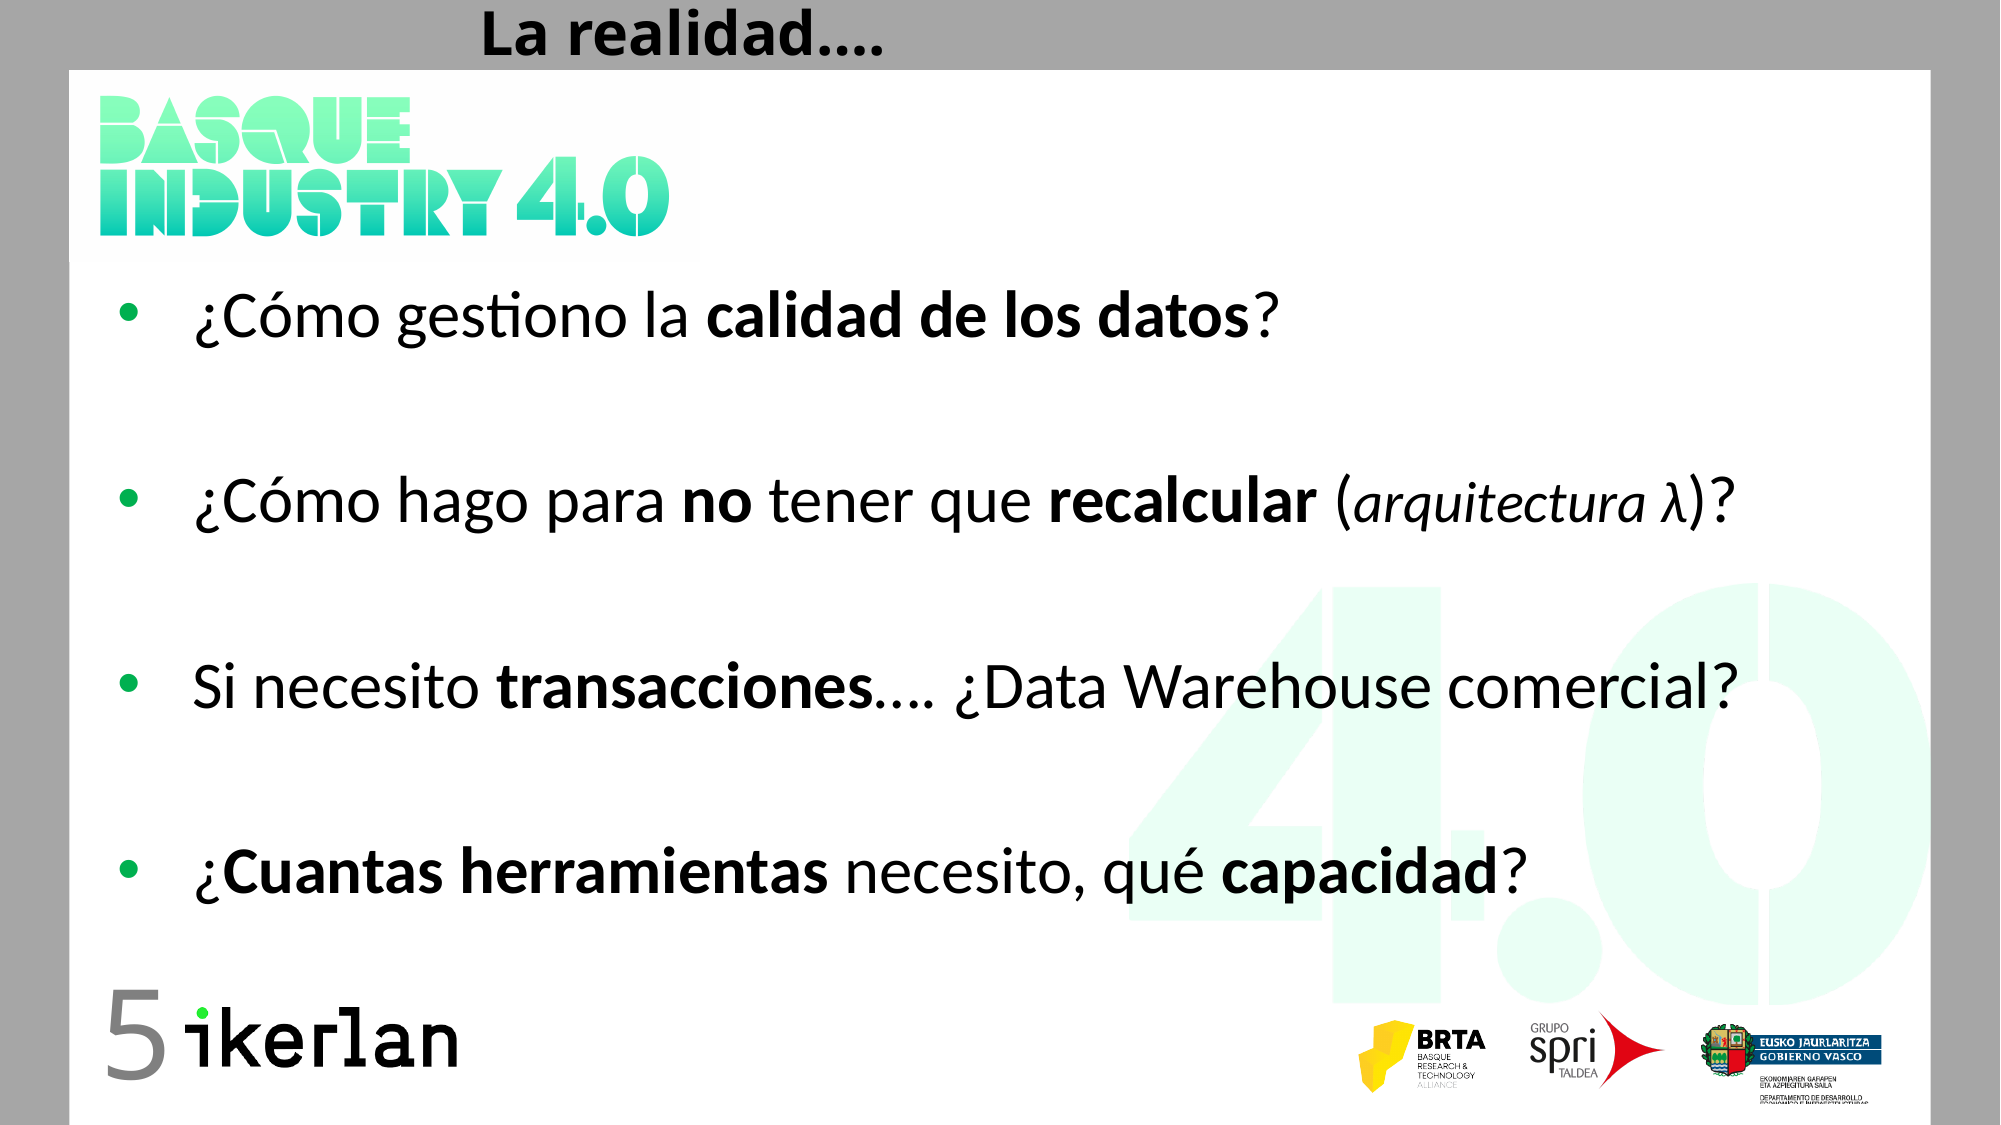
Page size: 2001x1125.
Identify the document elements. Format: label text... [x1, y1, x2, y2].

picture [1347, 1010, 1496, 1100]
list ¿Cómo gestiono la calidad de los datos? ¿Cómo hago para no tener que recalcular (arquitectura λ)? Si necesito transacciones…. ¿Data Warehouse comercial? ¿Cuantas herramientas necesito, qué capacidad? [102, 272, 1903, 1015]
picture [69, 70, 700, 262]
title La realidad…. [464, 0, 1900, 122]
text_box 5 [83, 947, 189, 1112]
picture [185, 1007, 460, 1076]
